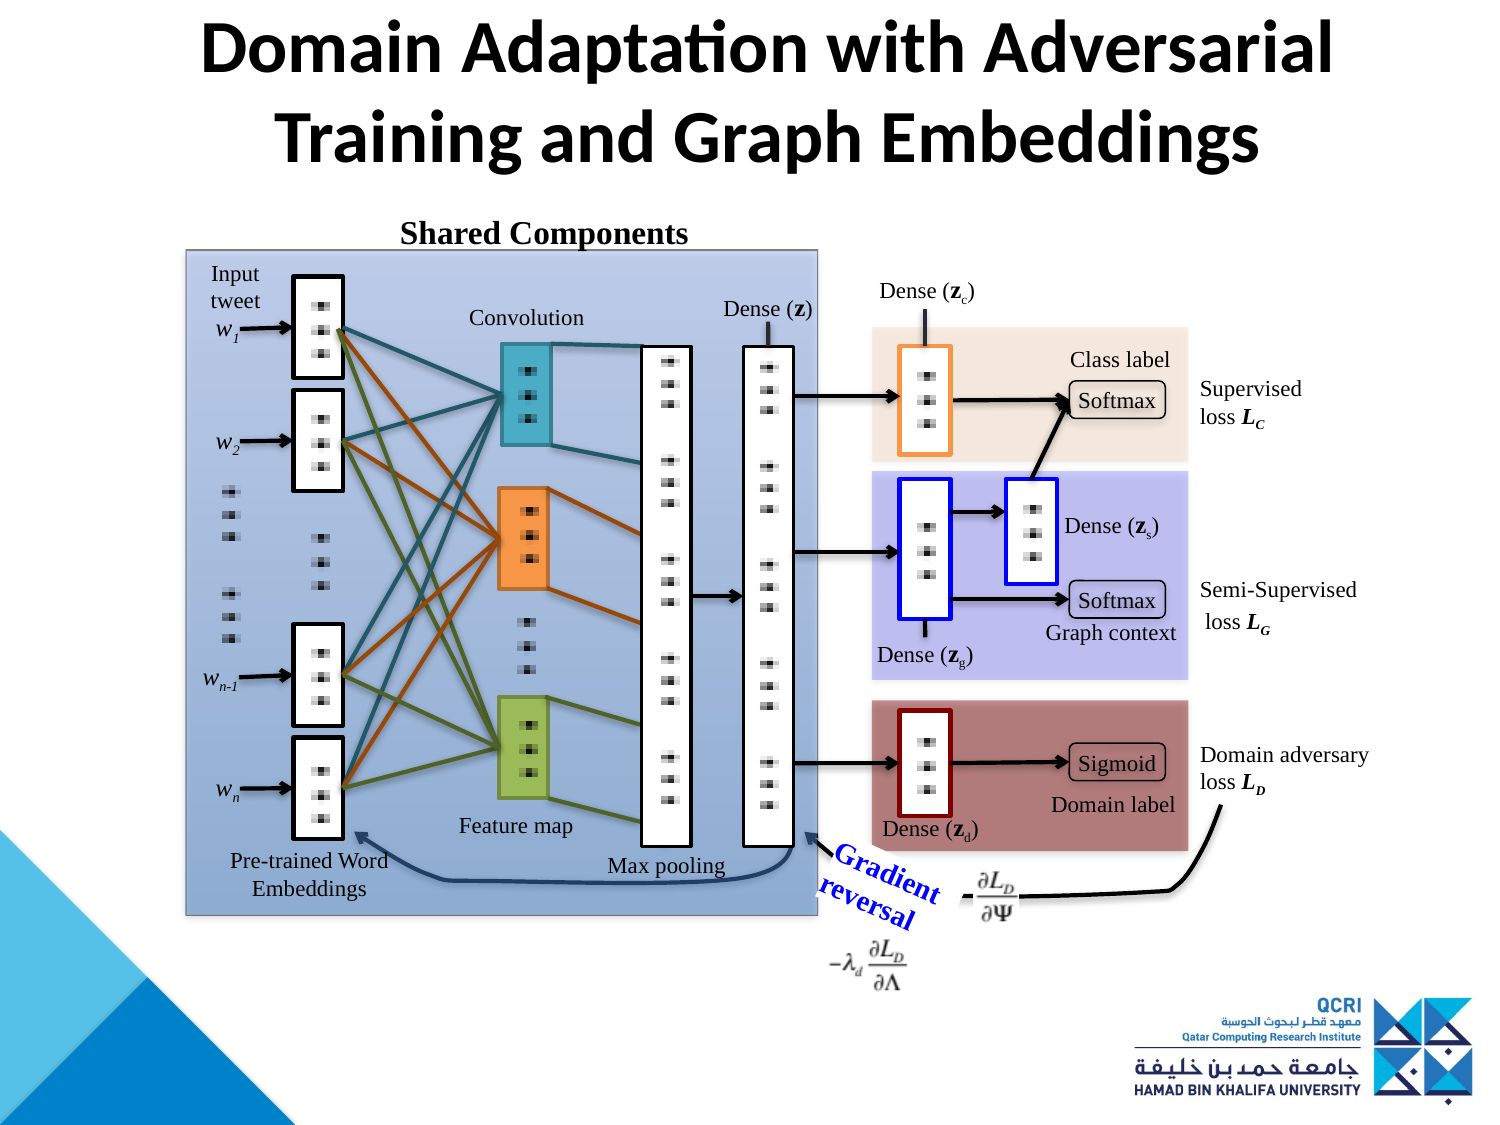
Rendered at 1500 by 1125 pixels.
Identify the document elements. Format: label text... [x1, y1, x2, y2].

title Domain Adaptation with Adversarial Training and Graph Embeddings [93, 0, 1444, 176]
picture [1131, 991, 1476, 1112]
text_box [185, 211, 1374, 992]
